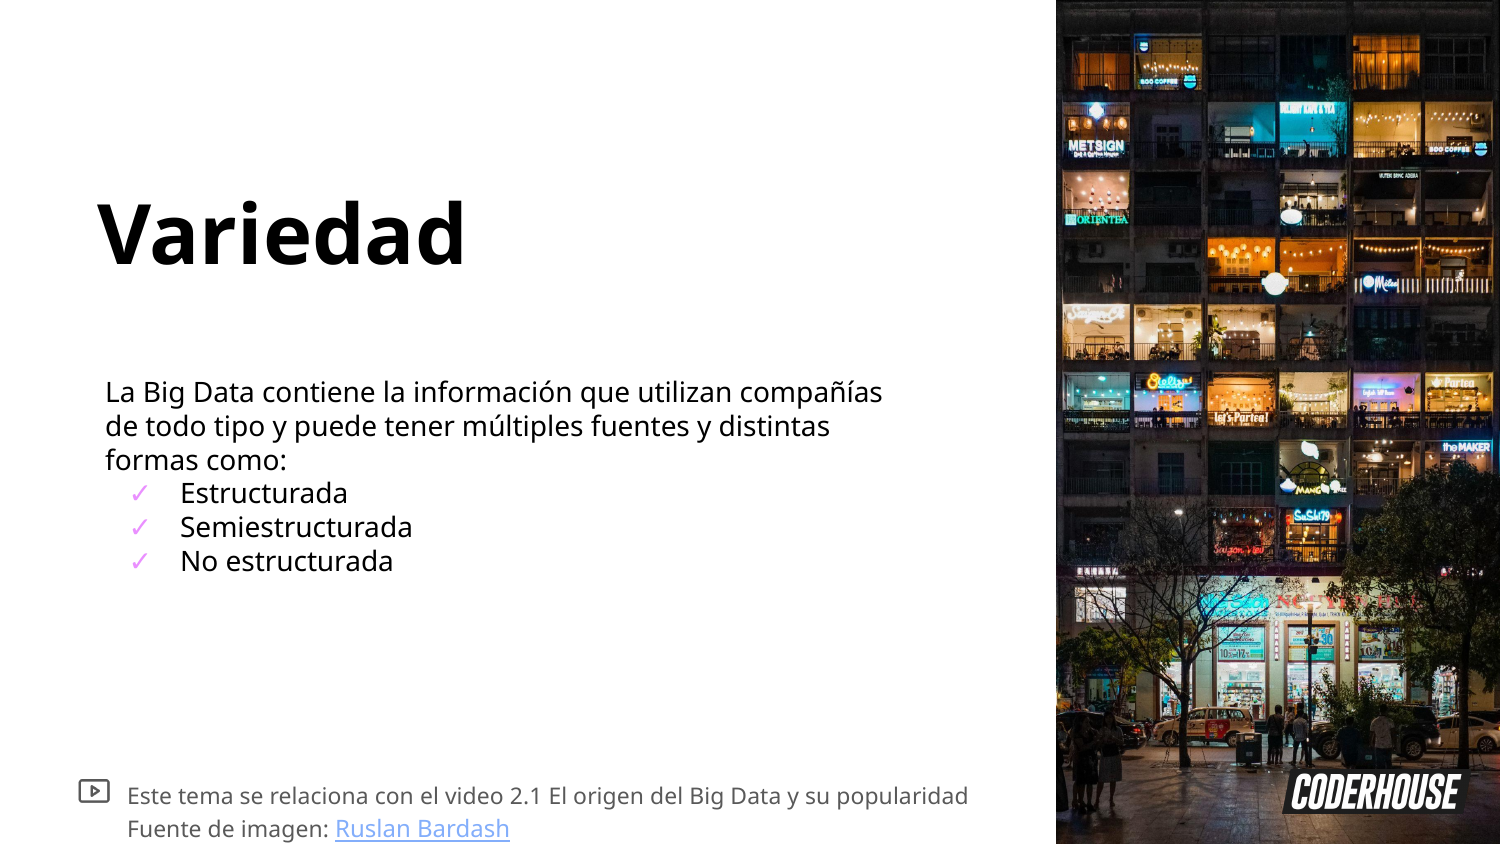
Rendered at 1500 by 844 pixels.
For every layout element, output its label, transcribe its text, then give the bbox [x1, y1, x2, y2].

text_box Variedad [82, 177, 901, 298]
text_box La Big Data contiene la información que utilizan compañías de todo tipo y puede tener múltiples fuentes y distintas formas como: Estructurada Semiestructurada No estructurada [90, 359, 909, 626]
picture [1056, 0, 1500, 844]
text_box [74, 762, 1201, 844]
